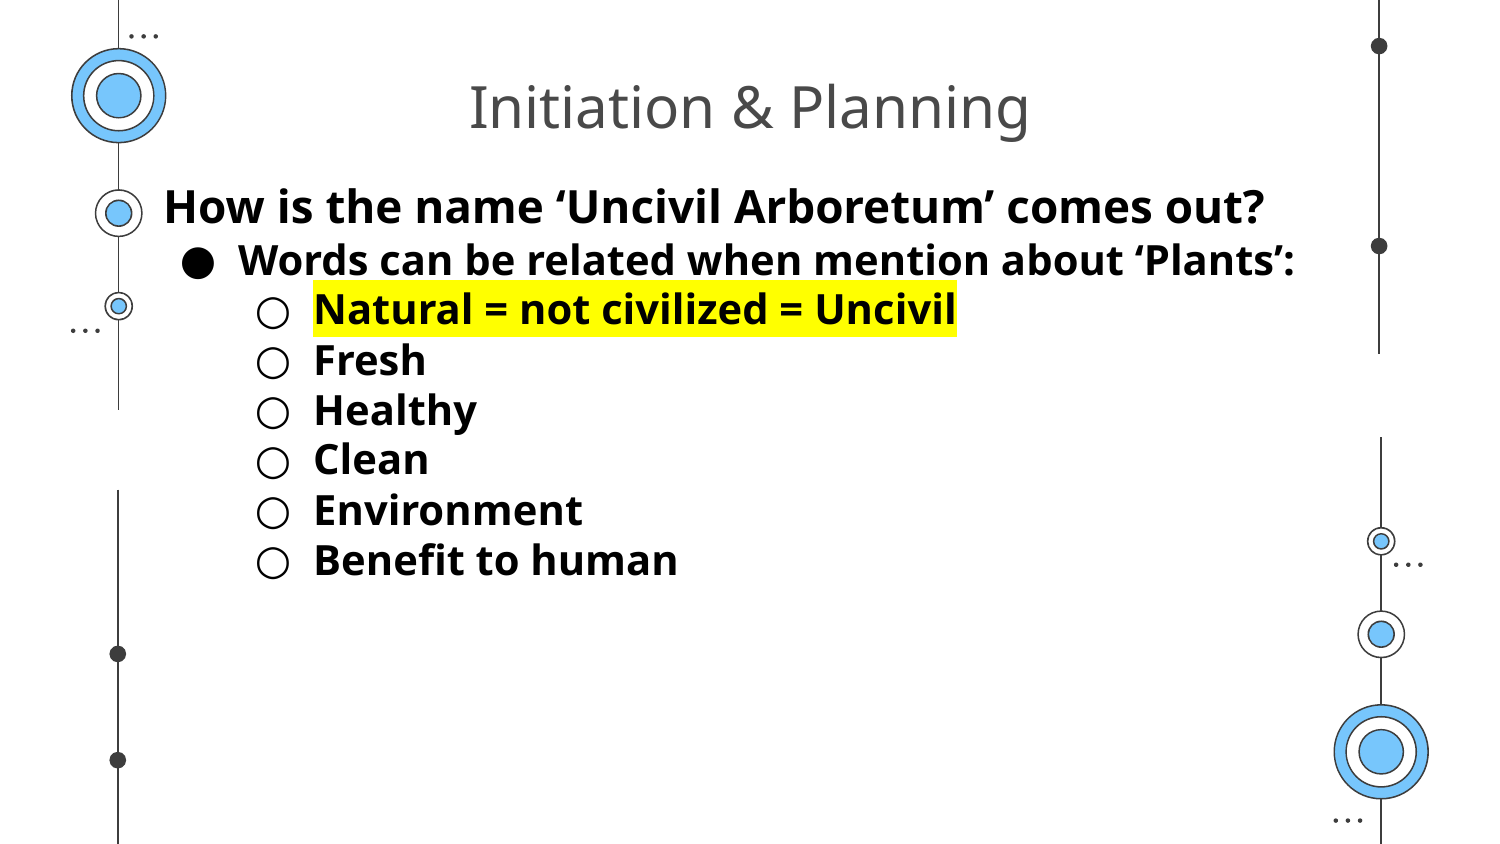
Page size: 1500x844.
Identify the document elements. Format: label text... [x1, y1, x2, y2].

title Initiation & Planning [299, 55, 1201, 150]
text_box How is the name ‘Uncivil Arboretum’ comes out? Words can be related when mention about ‘Plants’: Natural = not civilized = Uncivil Fresh Healthy Clean Environment Benefit to human [148, 163, 1352, 599]
